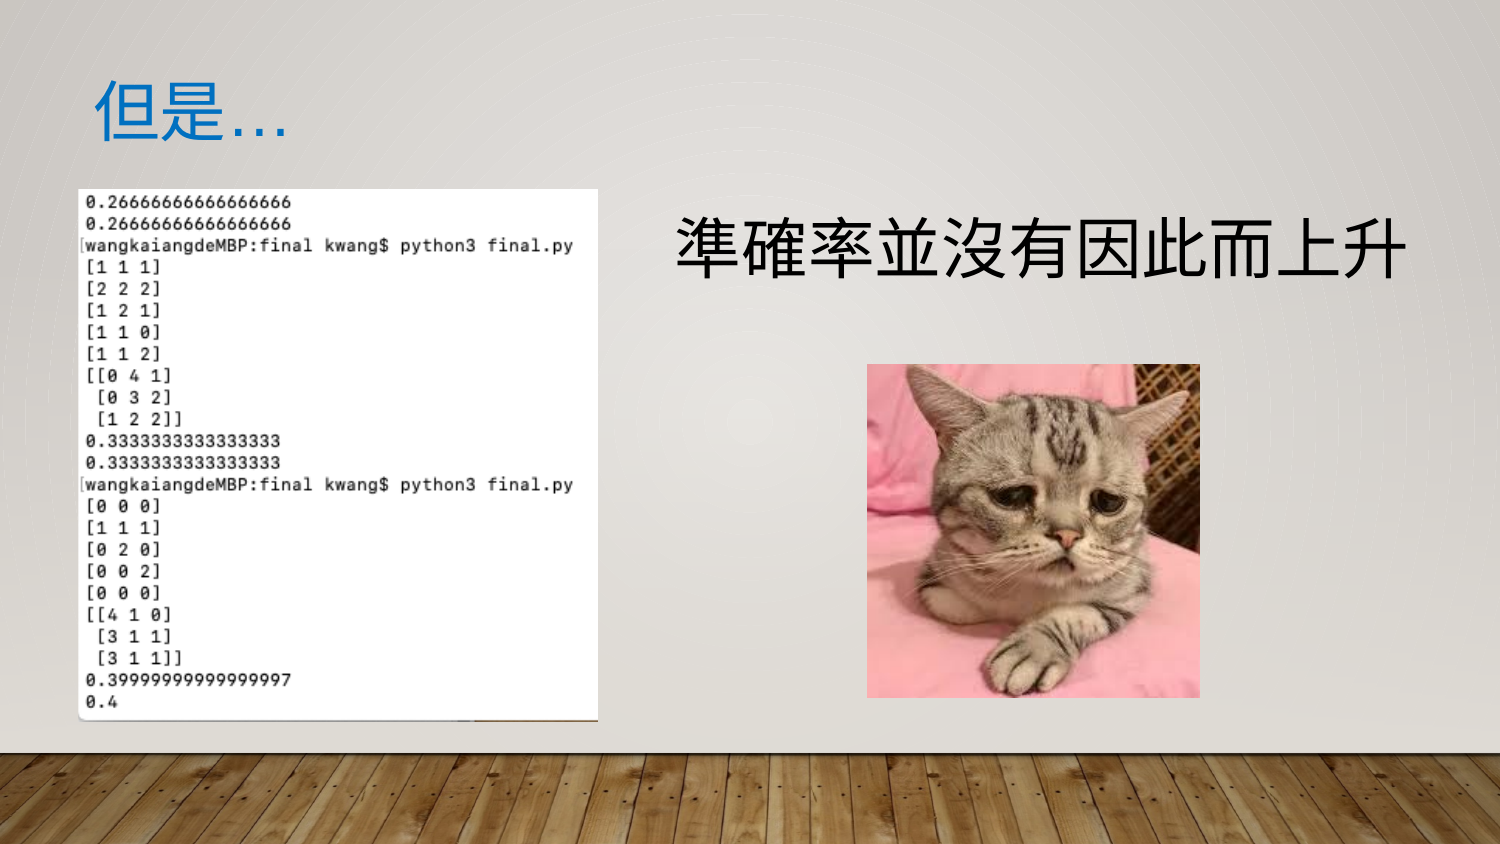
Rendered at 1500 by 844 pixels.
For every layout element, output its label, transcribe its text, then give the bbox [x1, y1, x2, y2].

picture [866, 364, 1201, 698]
text_box 但是… [78, 62, 1275, 157]
picture [78, 188, 598, 723]
picture [0, 753, 1500, 844]
list 準確率並沒有因此而上升 [640, 179, 1427, 442]
